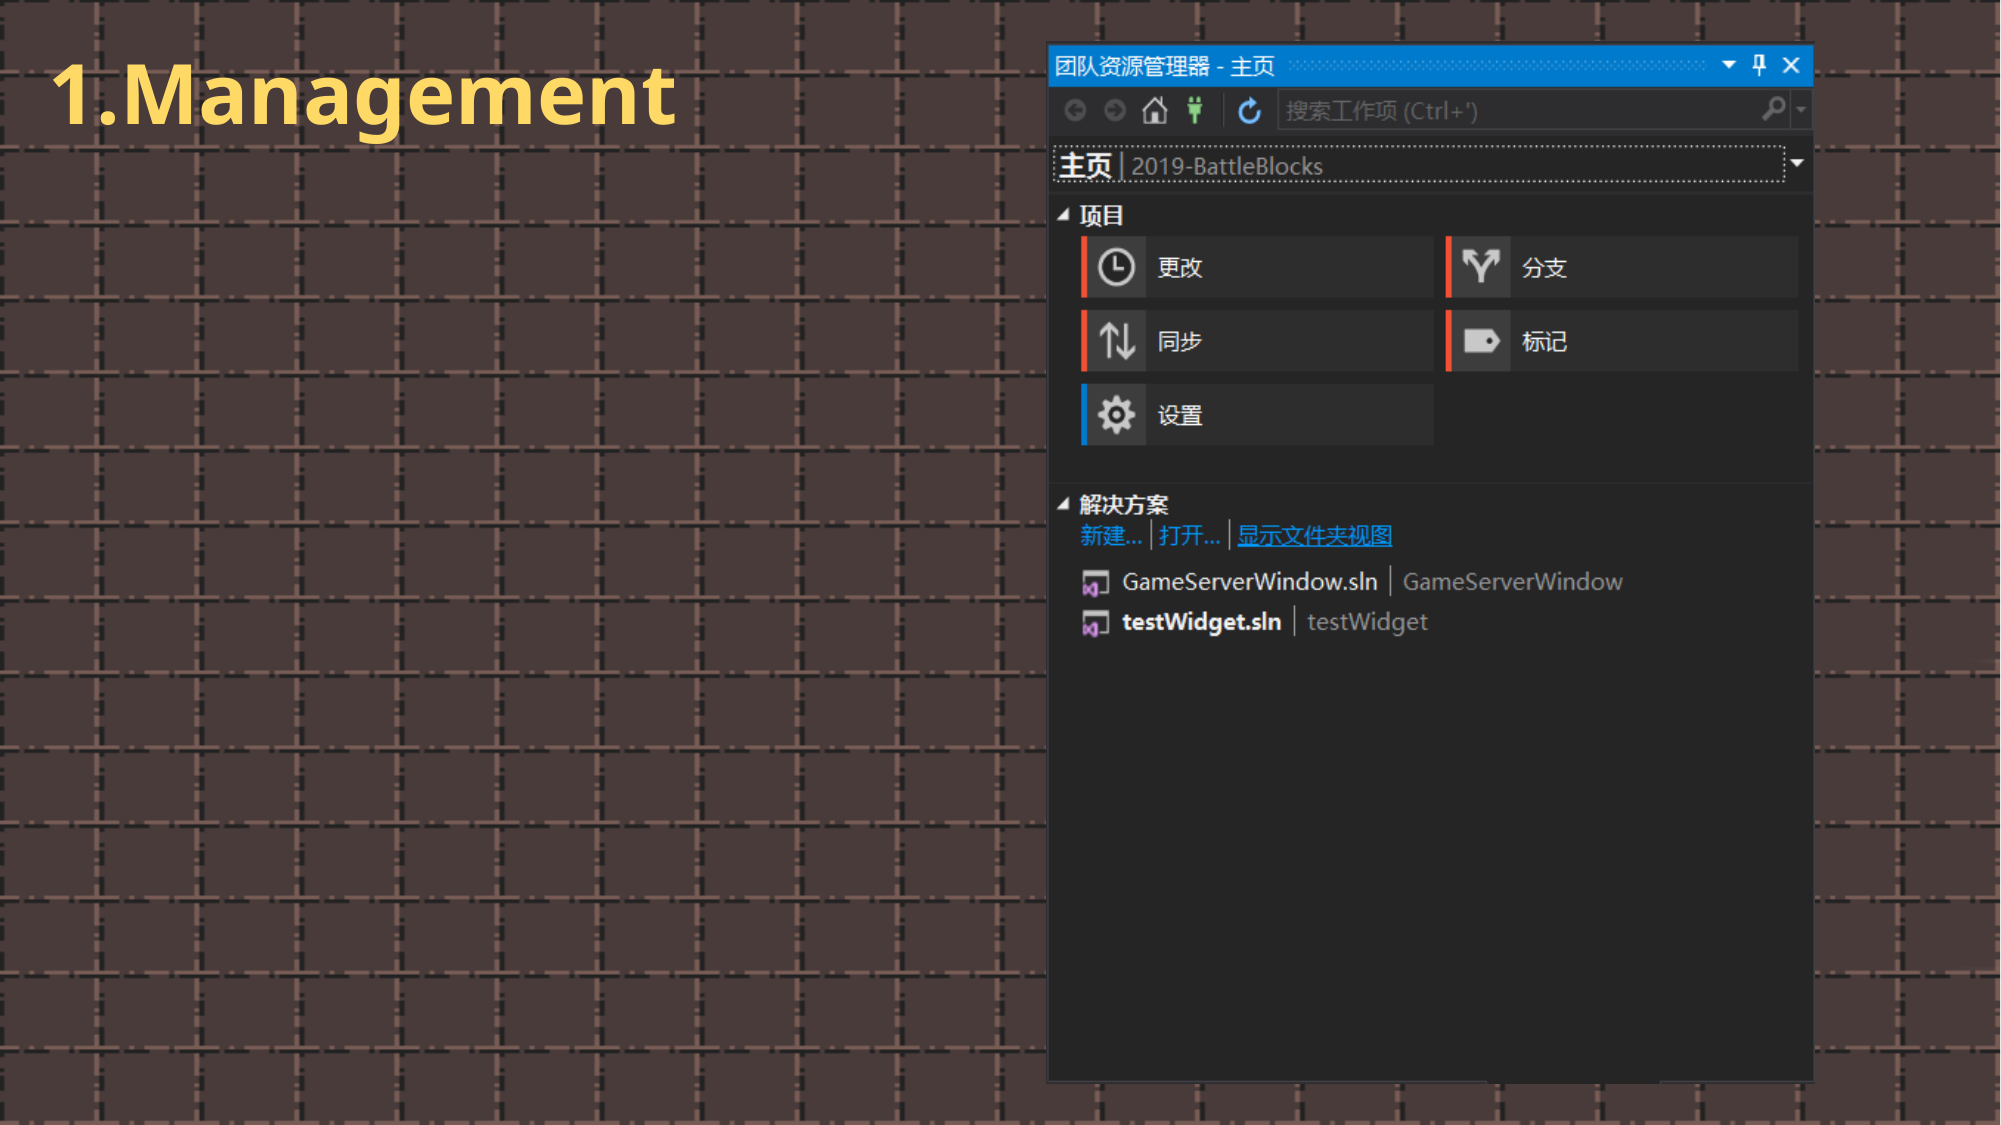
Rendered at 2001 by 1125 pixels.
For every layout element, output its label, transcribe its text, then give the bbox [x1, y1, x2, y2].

picture [0, 0, 2001, 1125]
text_box 1.Management [0, 34, 883, 149]
